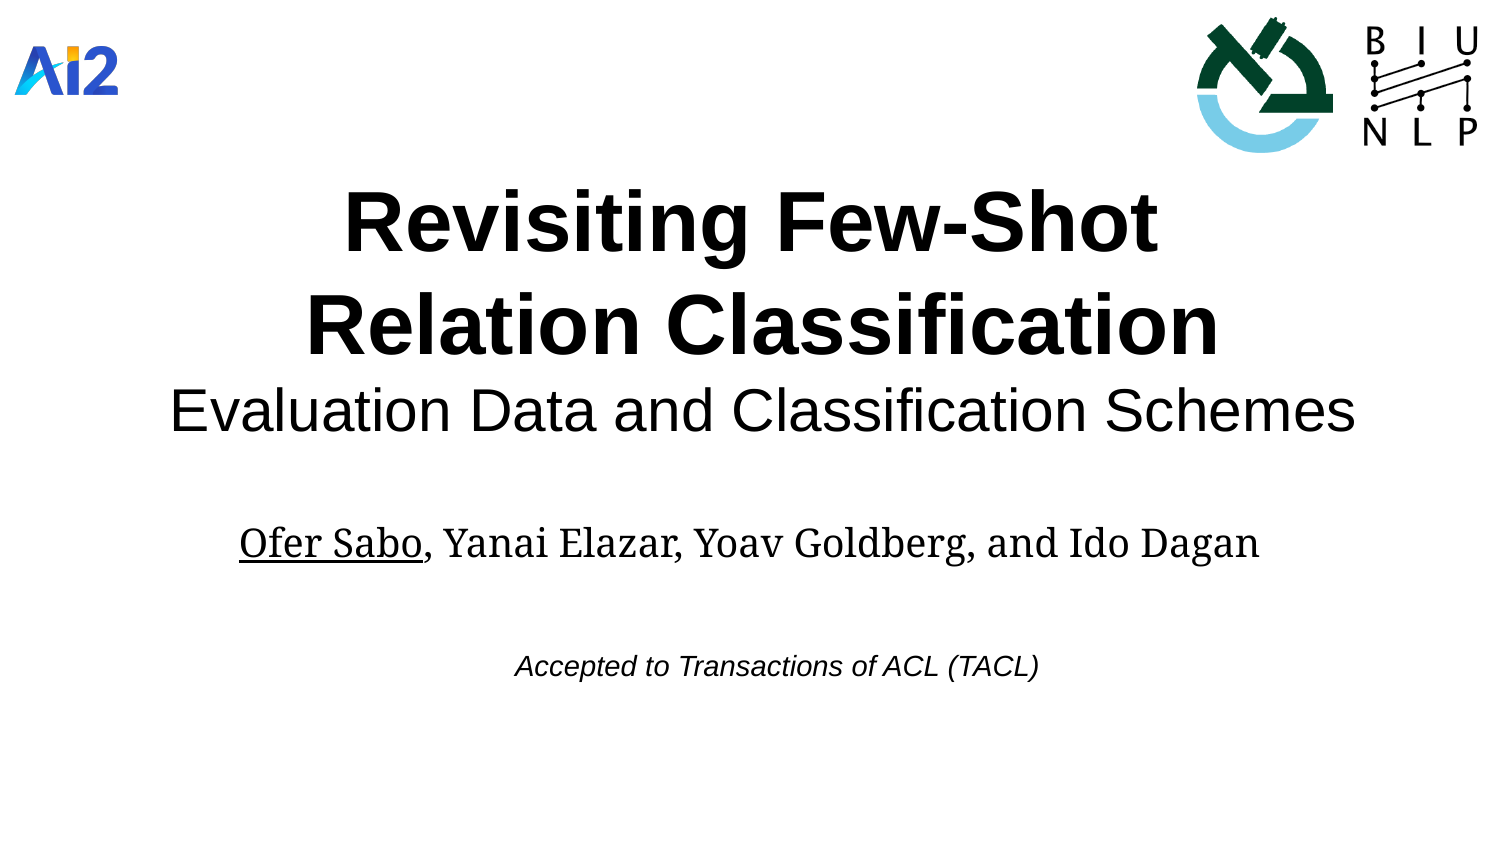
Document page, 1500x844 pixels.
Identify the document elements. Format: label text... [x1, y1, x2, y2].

picture [1197, 17, 1334, 153]
subtitle Ofer Sabo, Yanai Elazar, Yoav Goldberg, and Ido Dagan [51, 502, 1449, 633]
text_box [1354, 17, 1490, 153]
picture [1, 4, 138, 140]
title Revisiting Few-Shot Relation Classification Evaluation Data and Classification Schemes [65, 122, 1463, 459]
text_box Accepted to Transactions of ACL (TACL) [324, 632, 1231, 696]
